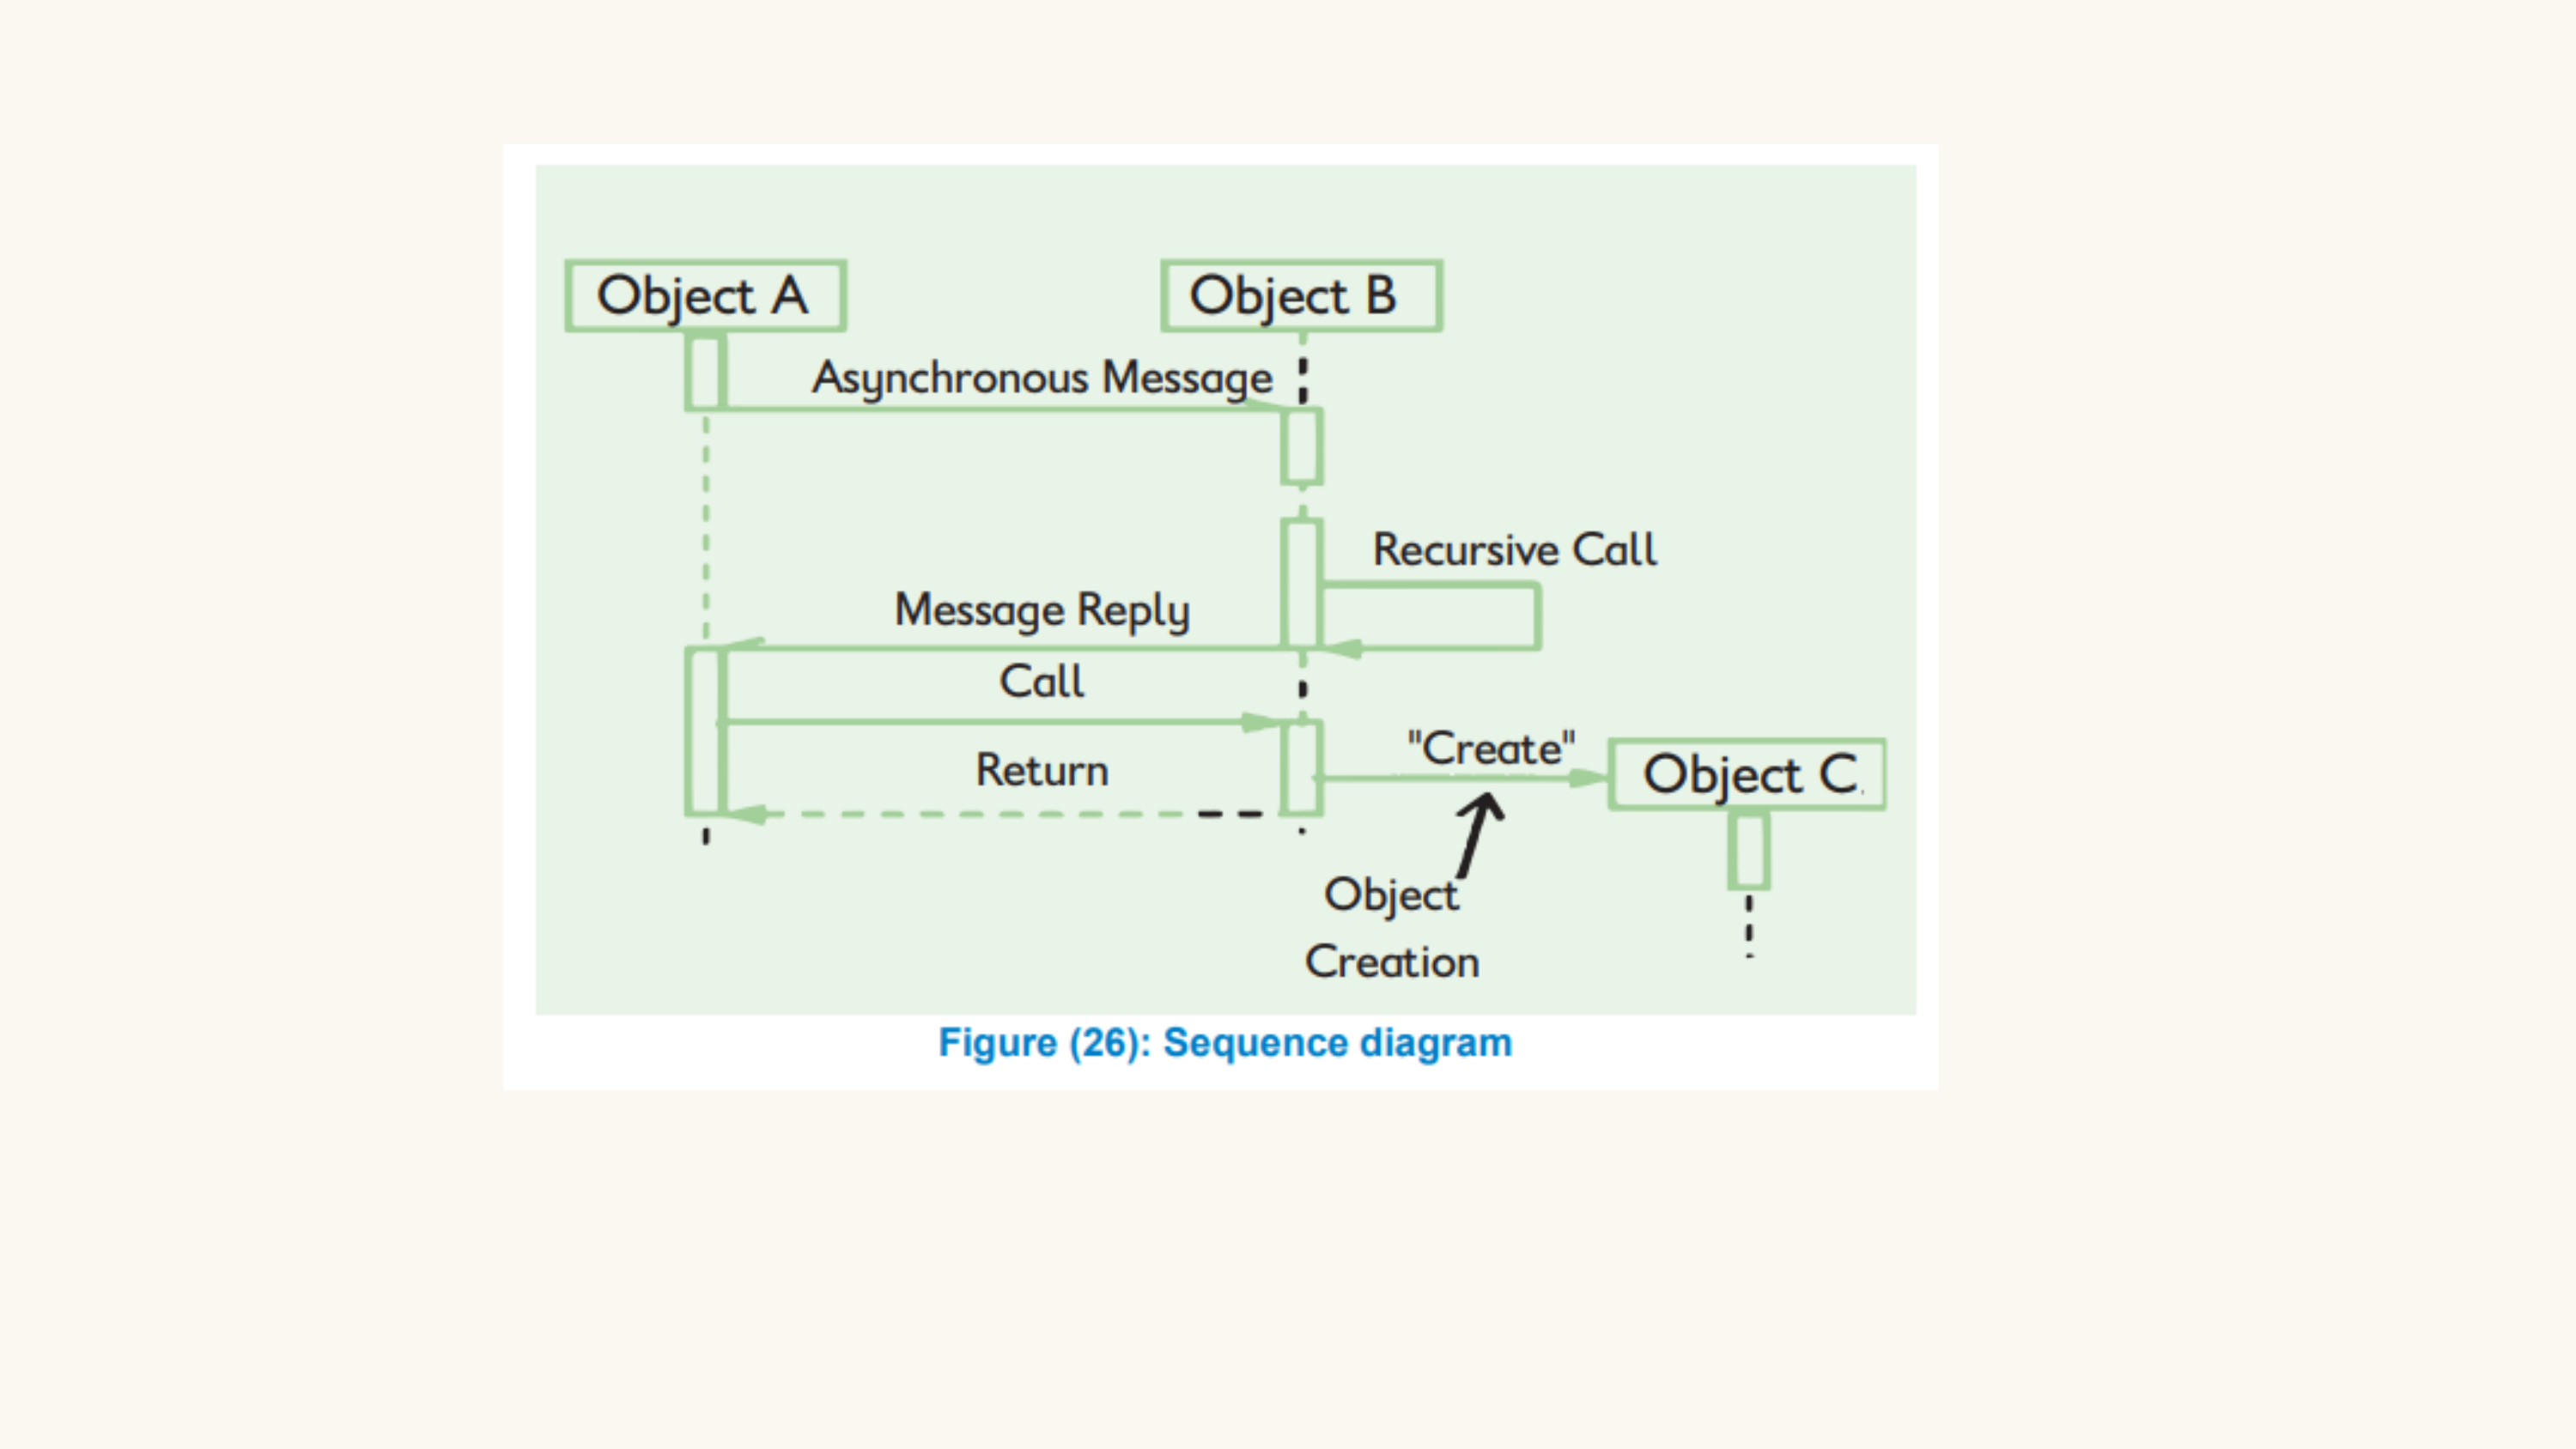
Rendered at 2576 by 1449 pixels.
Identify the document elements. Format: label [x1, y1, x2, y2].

text_box [503, 144, 1939, 1090]
